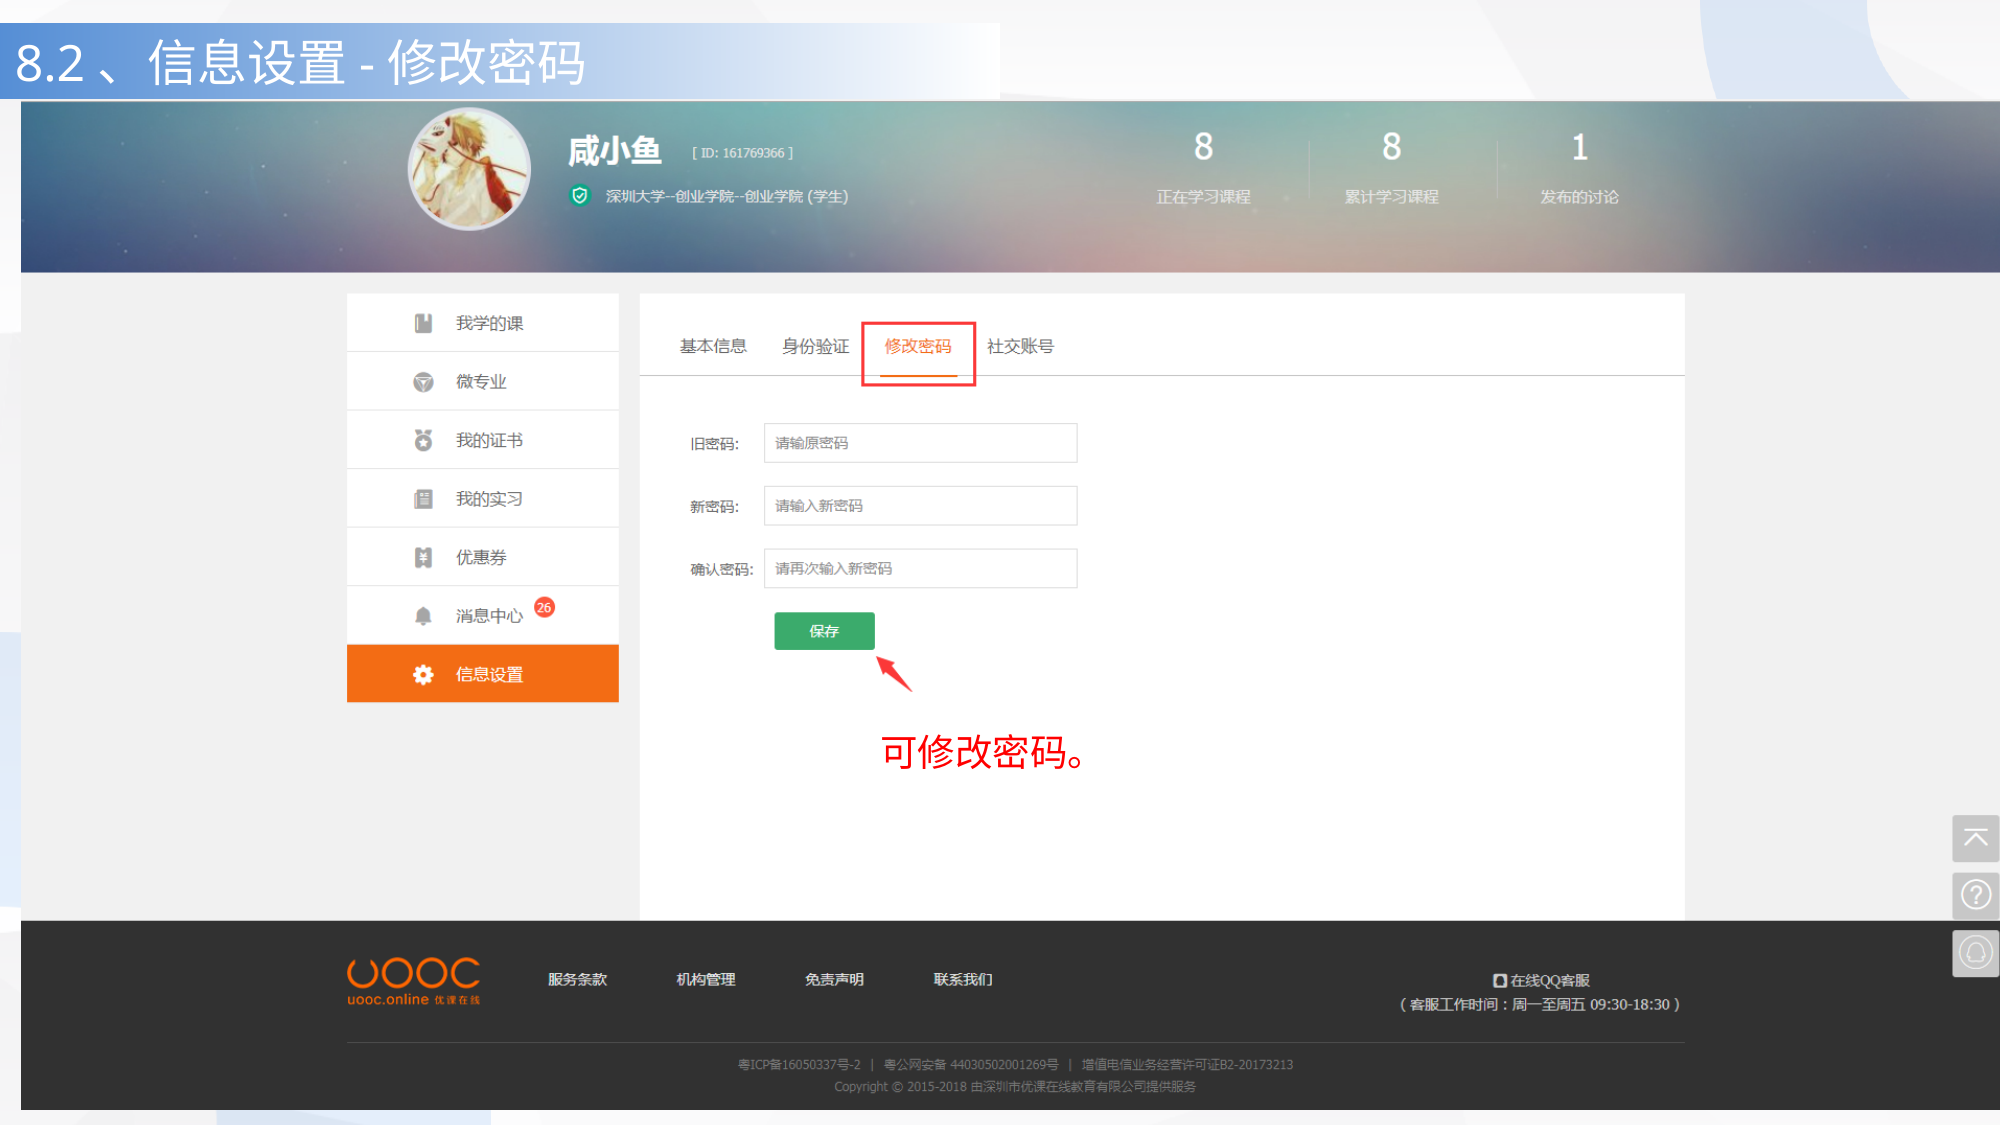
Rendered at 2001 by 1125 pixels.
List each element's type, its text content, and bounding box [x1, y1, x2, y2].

picture [0, 0, 2000, 1125]
text_box 8.2、信息设置-修改密码 [0, 23, 1000, 99]
